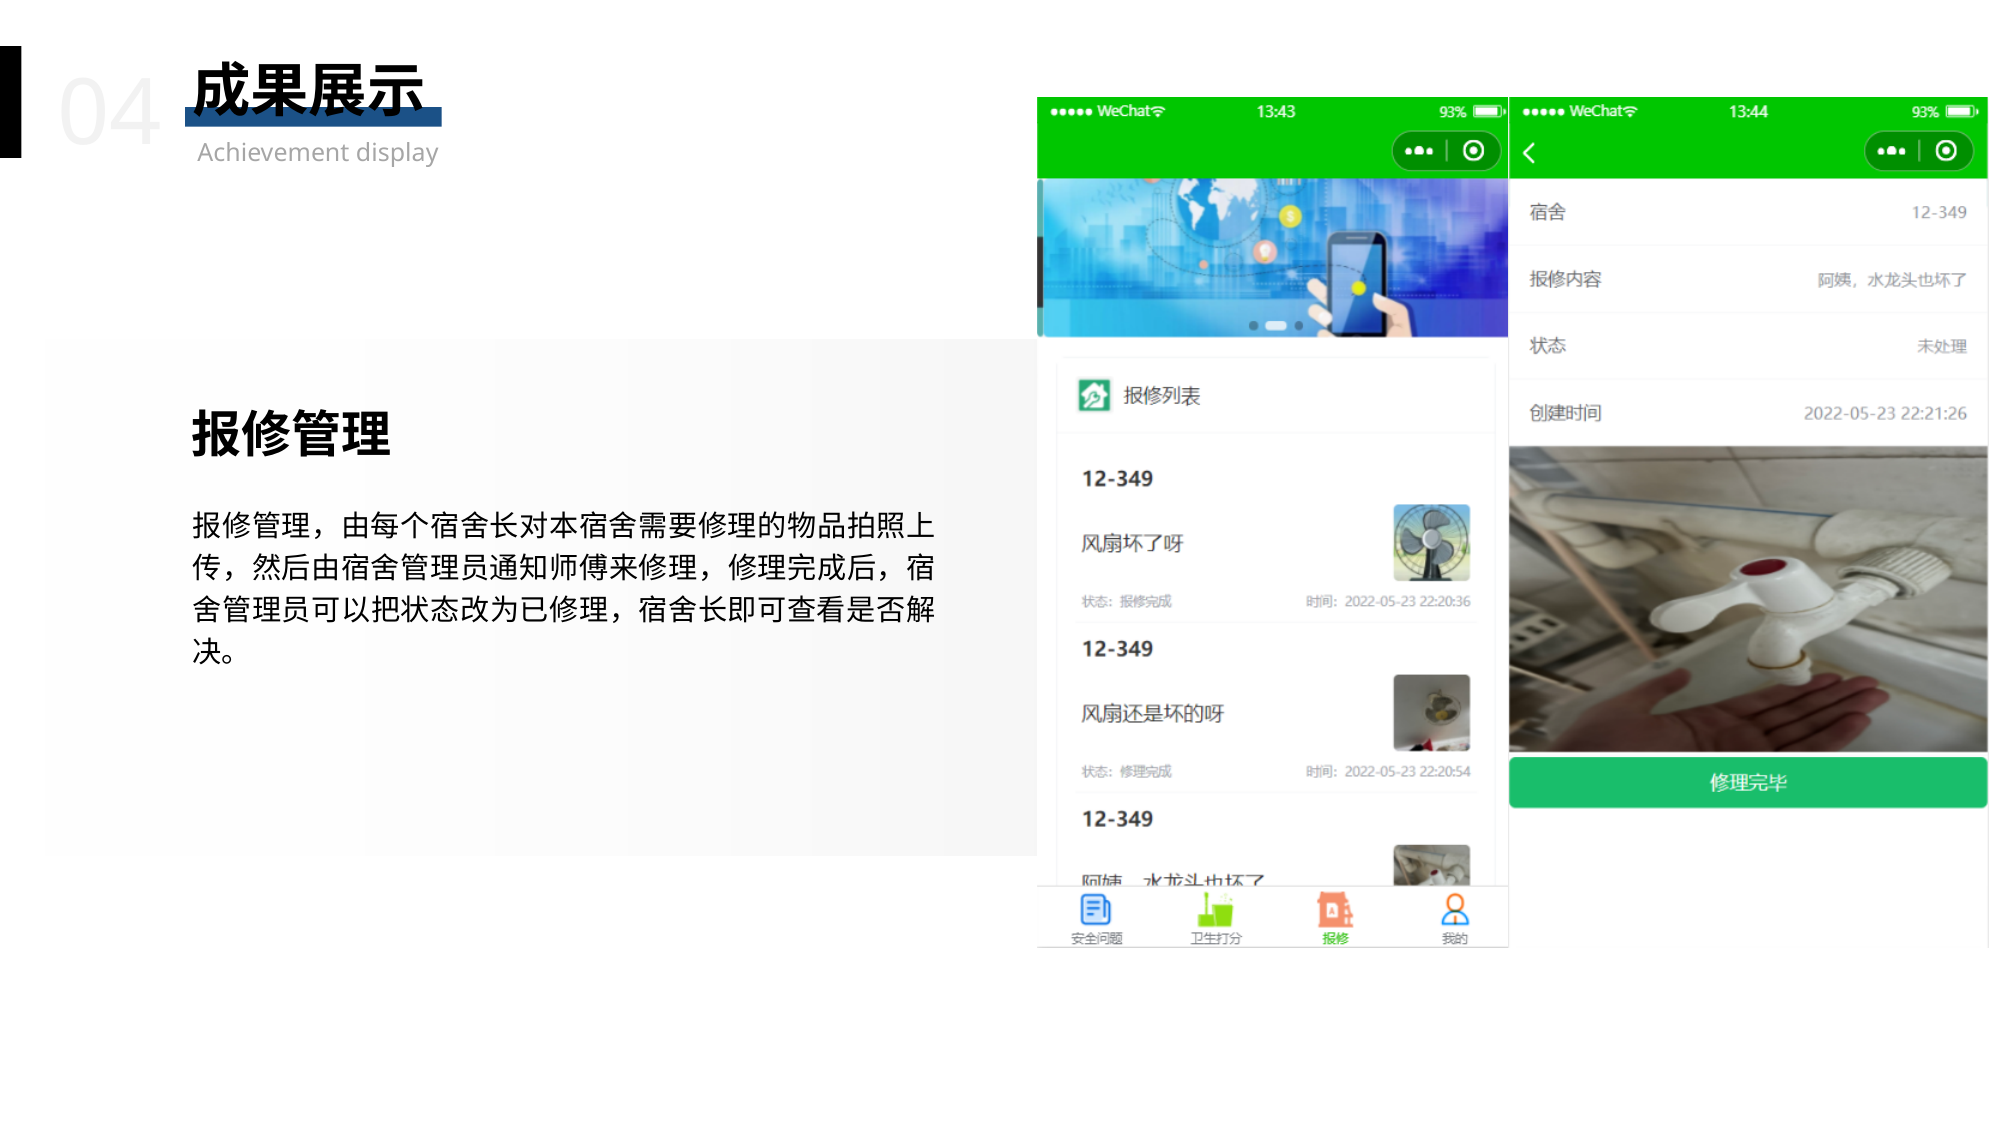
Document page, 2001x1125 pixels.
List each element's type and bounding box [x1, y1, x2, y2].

text_box [0, 340, 1037, 856]
picture [1037, 97, 1989, 948]
text_box [0, 45, 657, 175]
